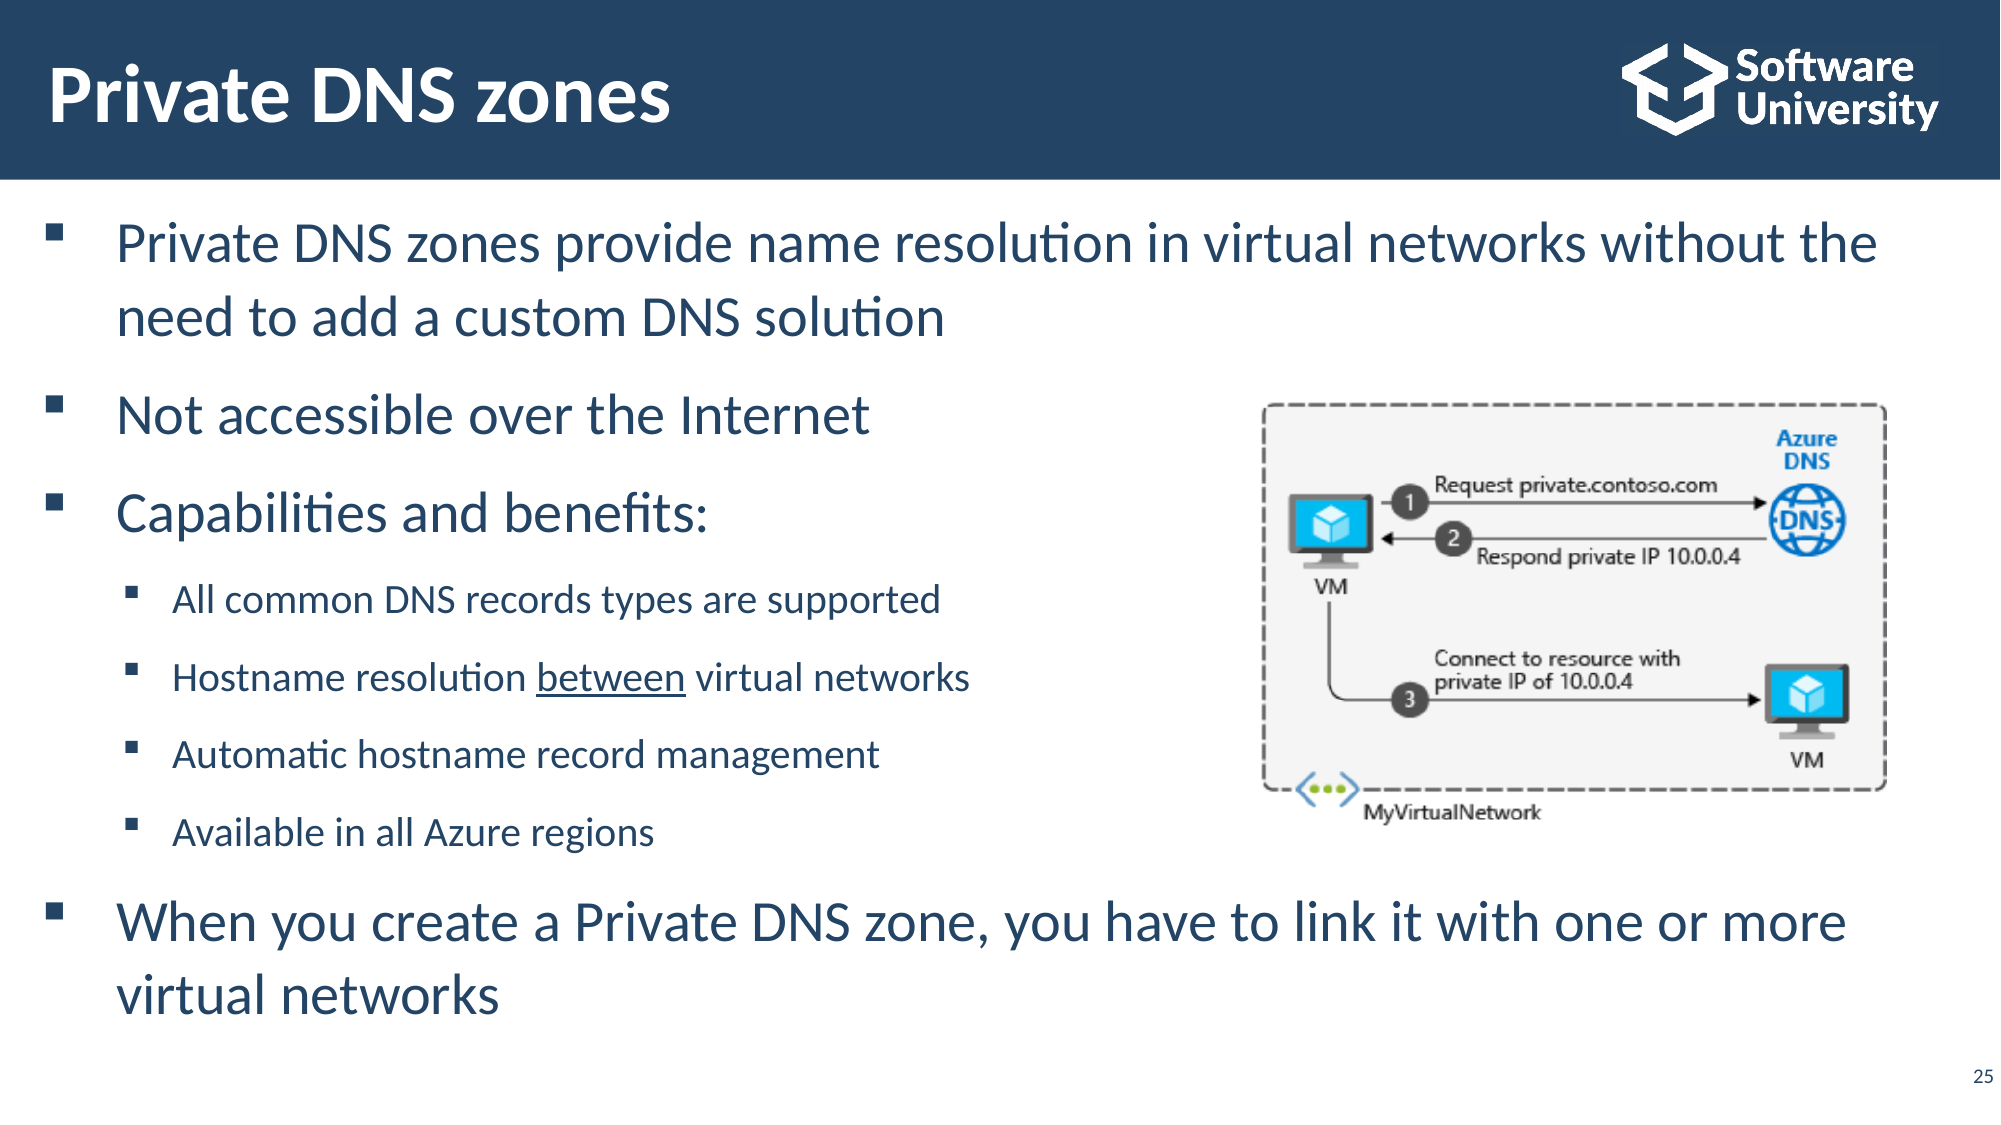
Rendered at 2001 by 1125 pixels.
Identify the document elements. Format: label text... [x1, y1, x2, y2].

picture [1622, 43, 1939, 136]
picture [1253, 394, 1901, 832]
title Private DNS zones [31, 16, 1591, 162]
list Private DNS zones provide name resolution in virtual networks without the need to add a custom DNS solution Not accessible over the Internet Capabilities and benefits: All common DNS records types are supported Hostname resolution between virtual networks Automatic hostname record management Available in all Azure regions When you create a Private DNS zone, you have to link it with one or more virtual networks [23, 195, 1980, 1059]
slide_number 25 [1929, 1049, 2000, 1100]
